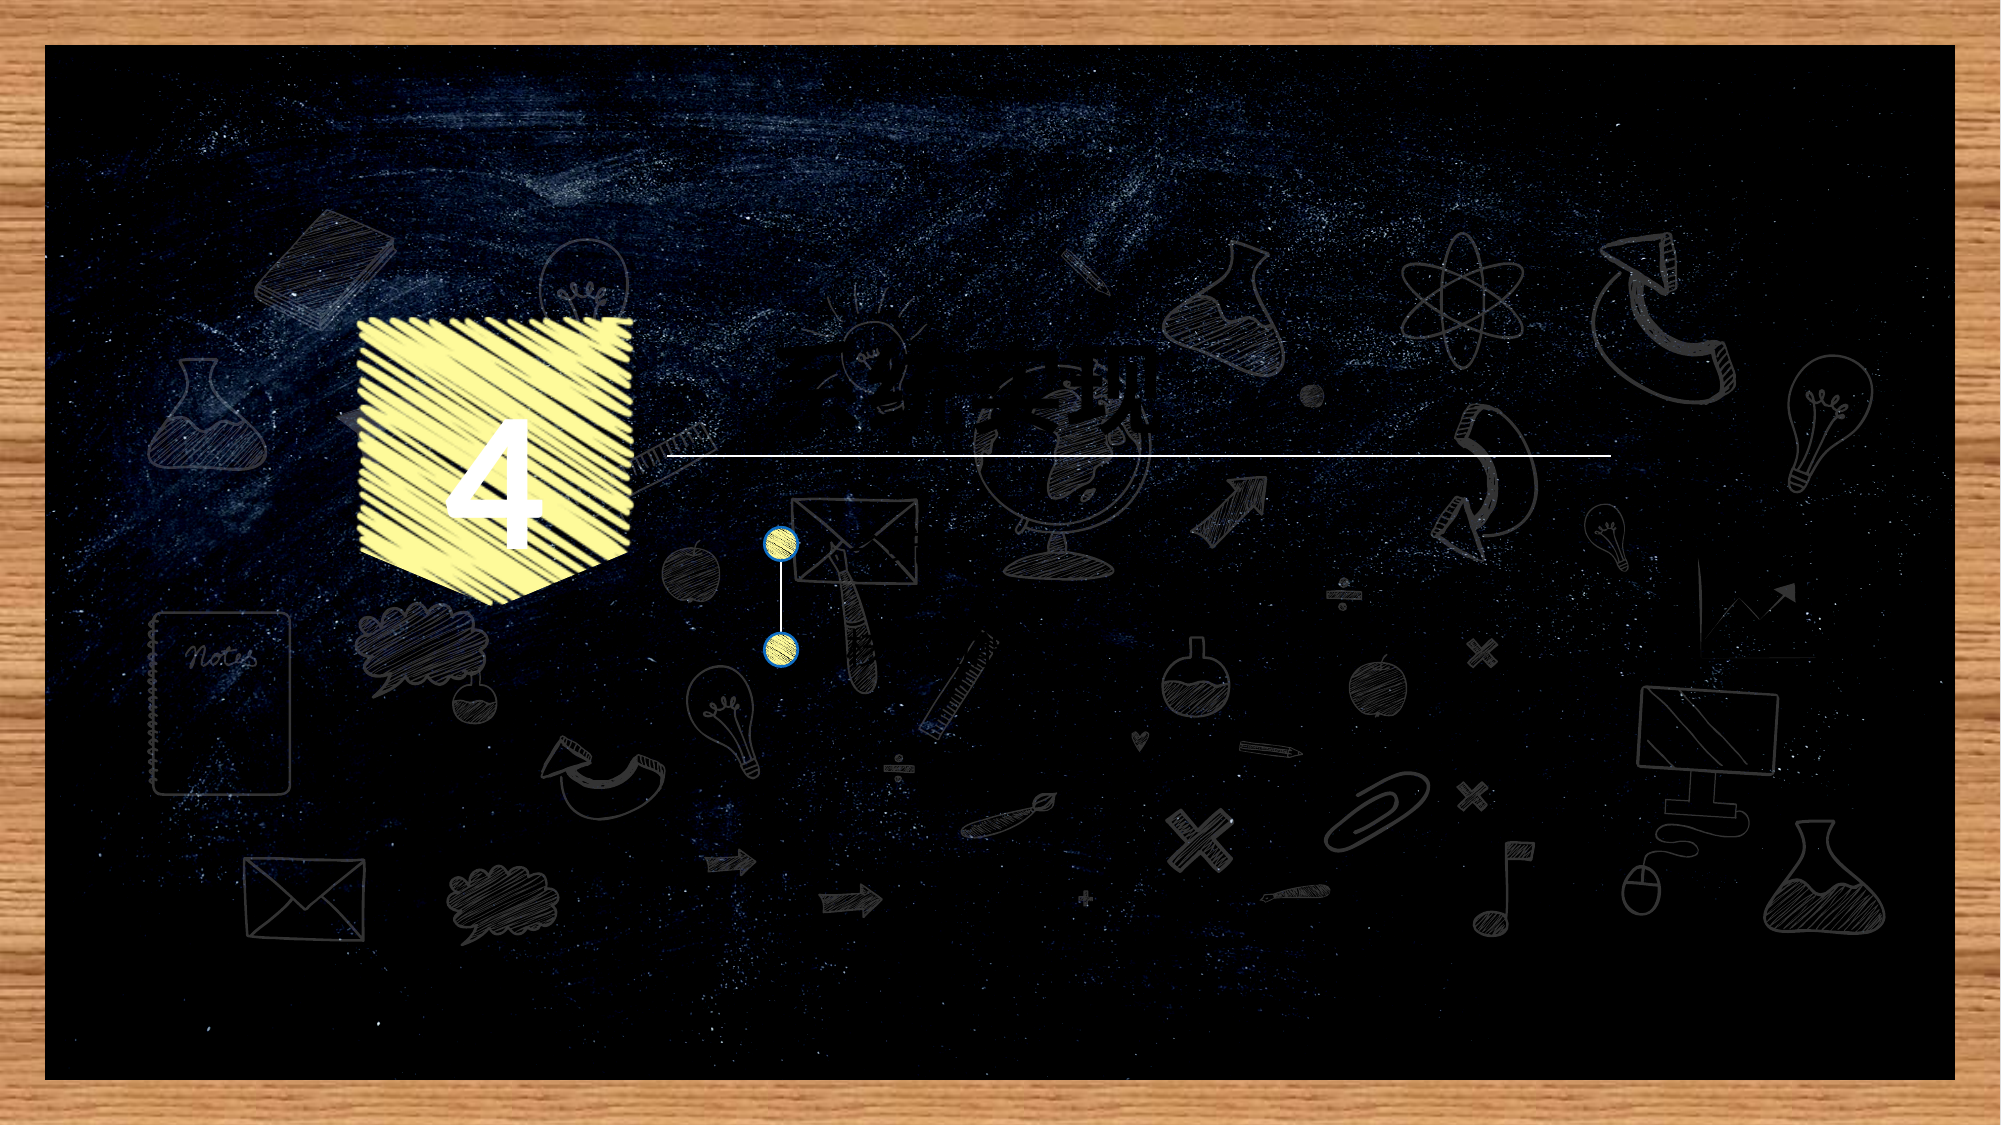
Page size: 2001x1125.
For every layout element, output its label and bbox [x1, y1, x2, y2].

text_box [143, 209, 1888, 947]
picture [46, 46, 1954, 1079]
text_box [0, 0, 2000, 1125]
